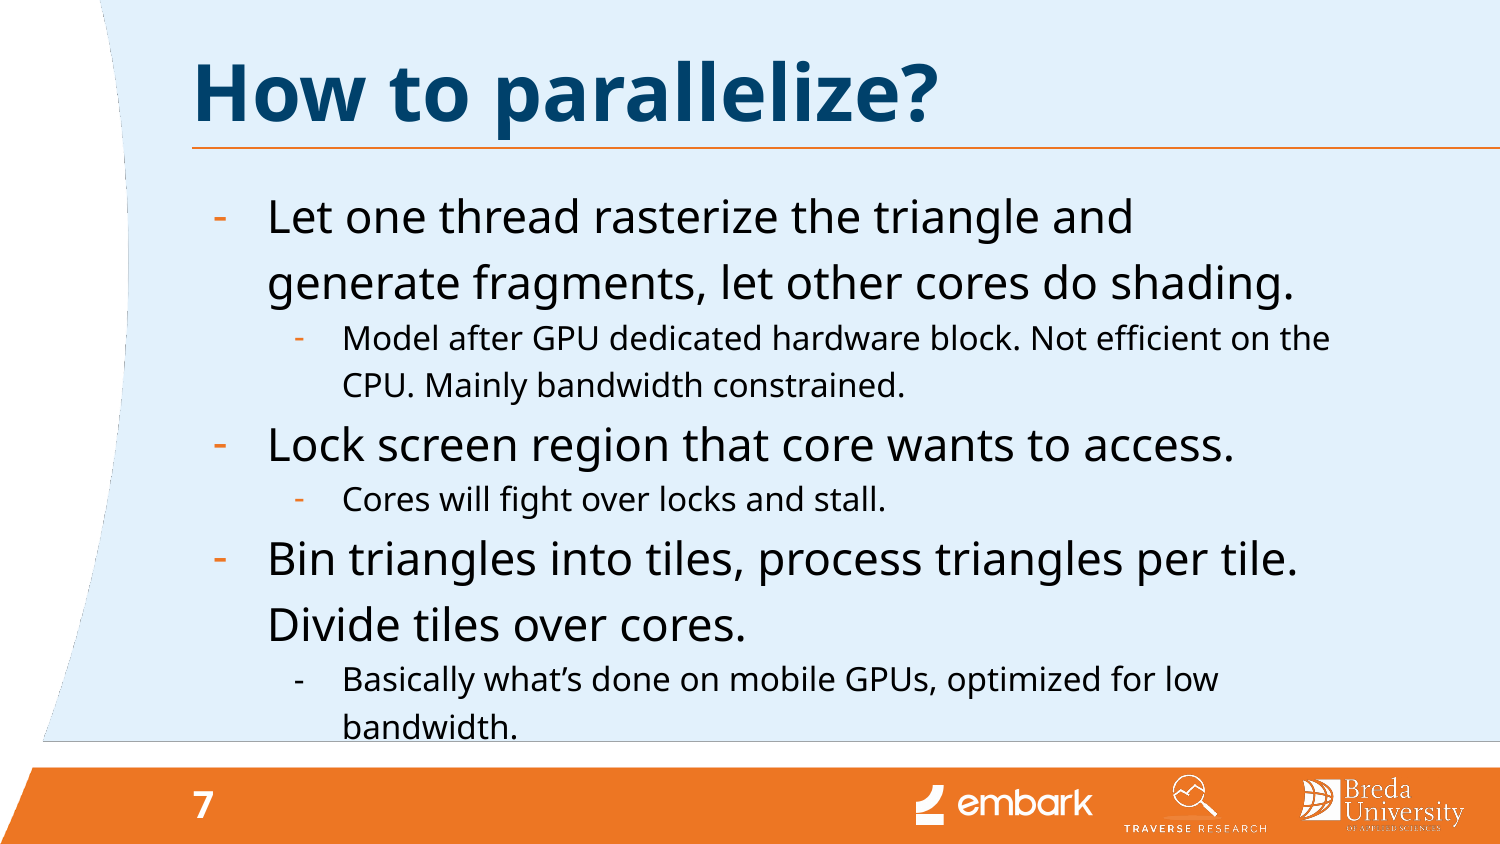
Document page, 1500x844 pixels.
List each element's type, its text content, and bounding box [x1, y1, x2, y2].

slide_number ‹#› [177, 773, 351, 819]
picture [0, 0, 1500, 844]
list Let one thread rasterize the triangle and generate fragments, let other cores do shading. Model after GPU dedicated hardware block. Not efficient on the CPU. Mainly bandwidth constrained. Lock screen region that core wants to access. Cores will fight over locks and stall. Bin triangles into tiles, process triangles per tile. Divide tiles over cores. Basically what’s done on mobile GPUs, optimized for low bandwidth. [191, 176, 1341, 741]
title How to parallelize? [191, 3, 1341, 138]
